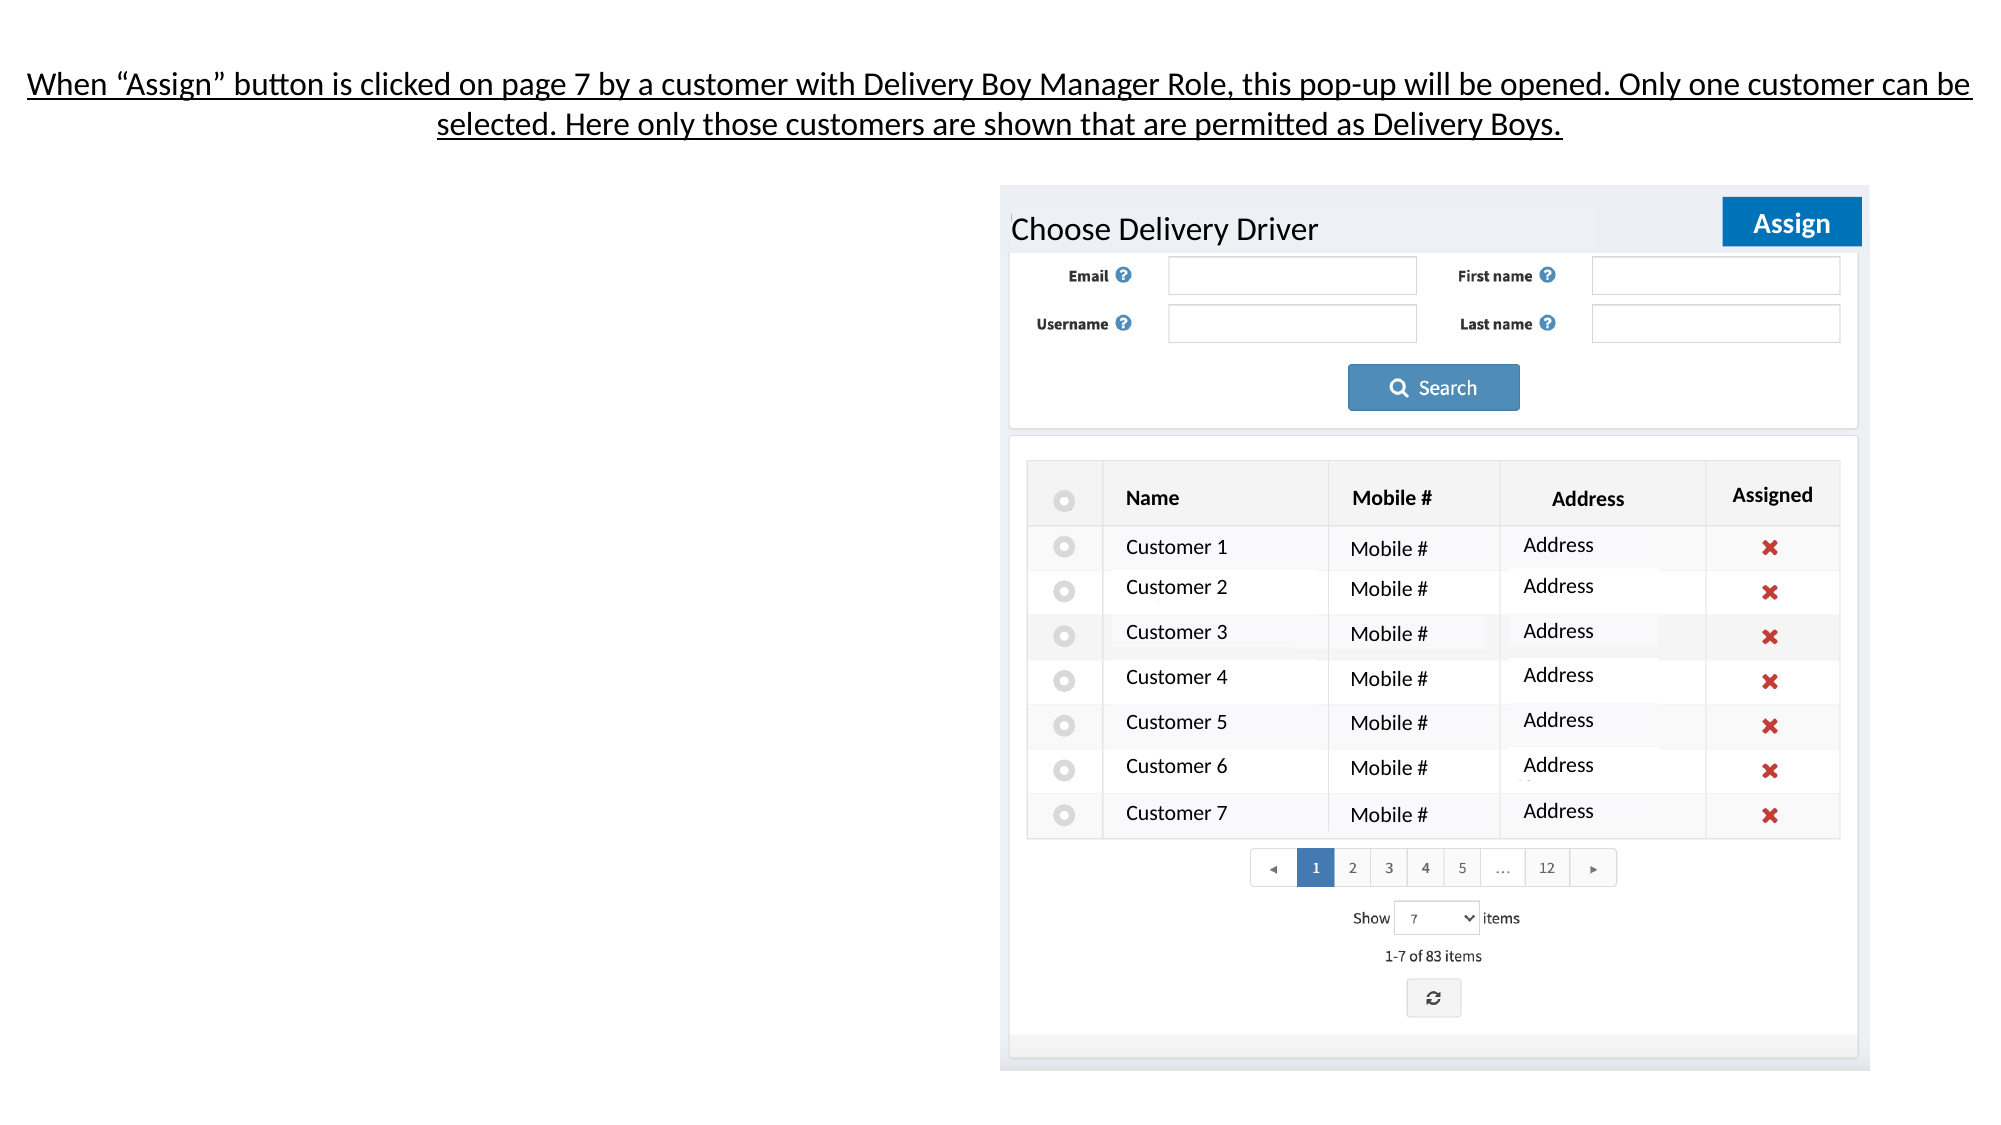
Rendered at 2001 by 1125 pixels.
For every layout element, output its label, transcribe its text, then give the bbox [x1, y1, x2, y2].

text_box When “Assign” button is clicked on page 7 by a customer with Delivery Boy Manager Role, this pop-up will be opened. Only one customer can be selected. Here only those customers are shown that are permitted as Delivery Boys. [0, 55, 2000, 150]
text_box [1000, 185, 1870, 1071]
